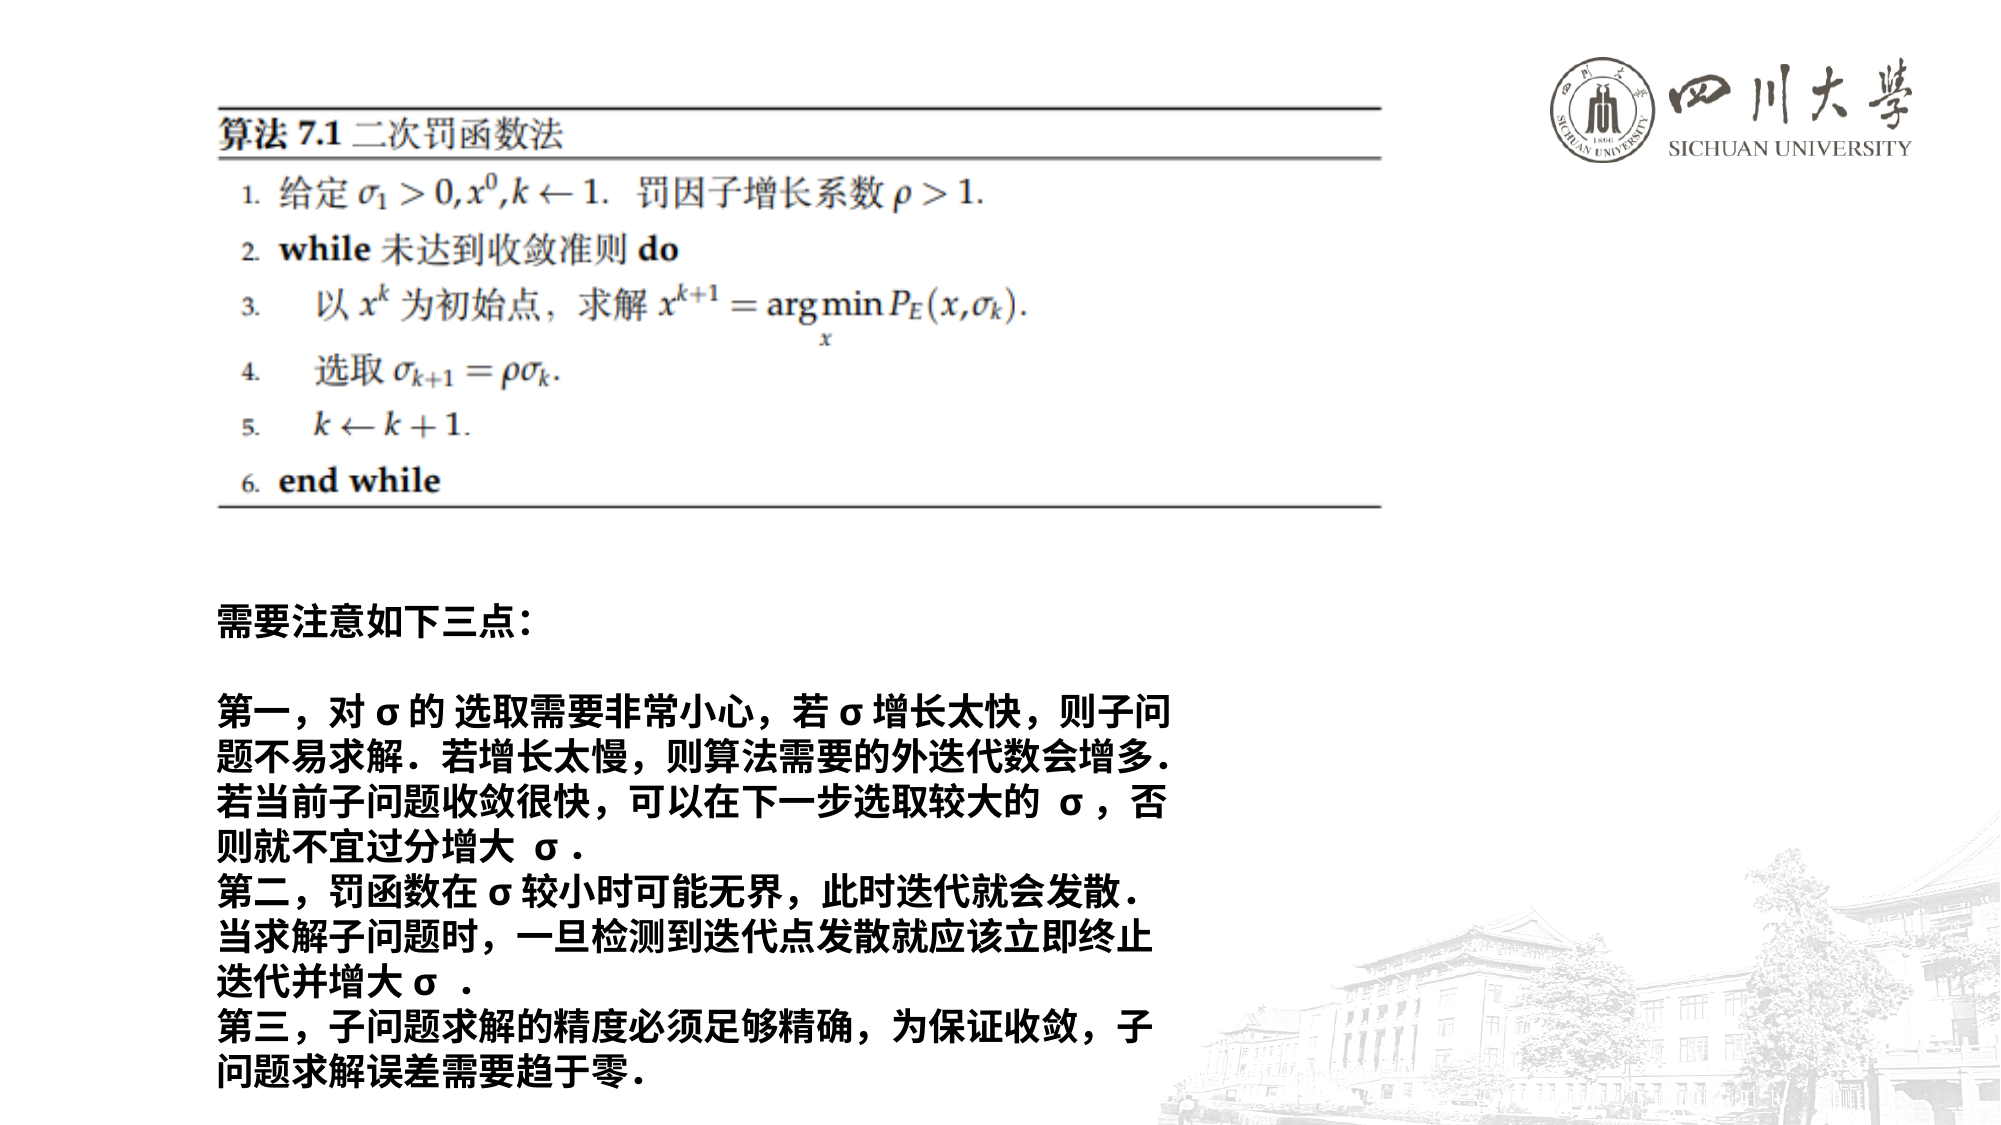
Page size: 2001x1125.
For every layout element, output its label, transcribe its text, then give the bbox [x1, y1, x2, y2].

picture [1550, 57, 1912, 163]
picture [1158, 752, 2000, 1125]
text_box 需要注意如下三点： 第一，对σ的 选取需要非常小心，若σ增长太快，则子问题不易求解．若增长太慢，则算法需要的外迭代数会增多．若当前子问题收敛很快，可以在下一步选取较大的 σ，否则就不宜过分增大 σ． 第二，罚函数在σ较小时可能无界，此时迭代就会发散．当求解子问题时，一旦检测到迭代点发散就应该立即终止迭代并增大σ ． 第三，子问题求解的精度必须足够精确，为保证收敛，子问题求解误差需要趋于零． [201, 590, 1202, 1101]
picture [201, 90, 1417, 535]
